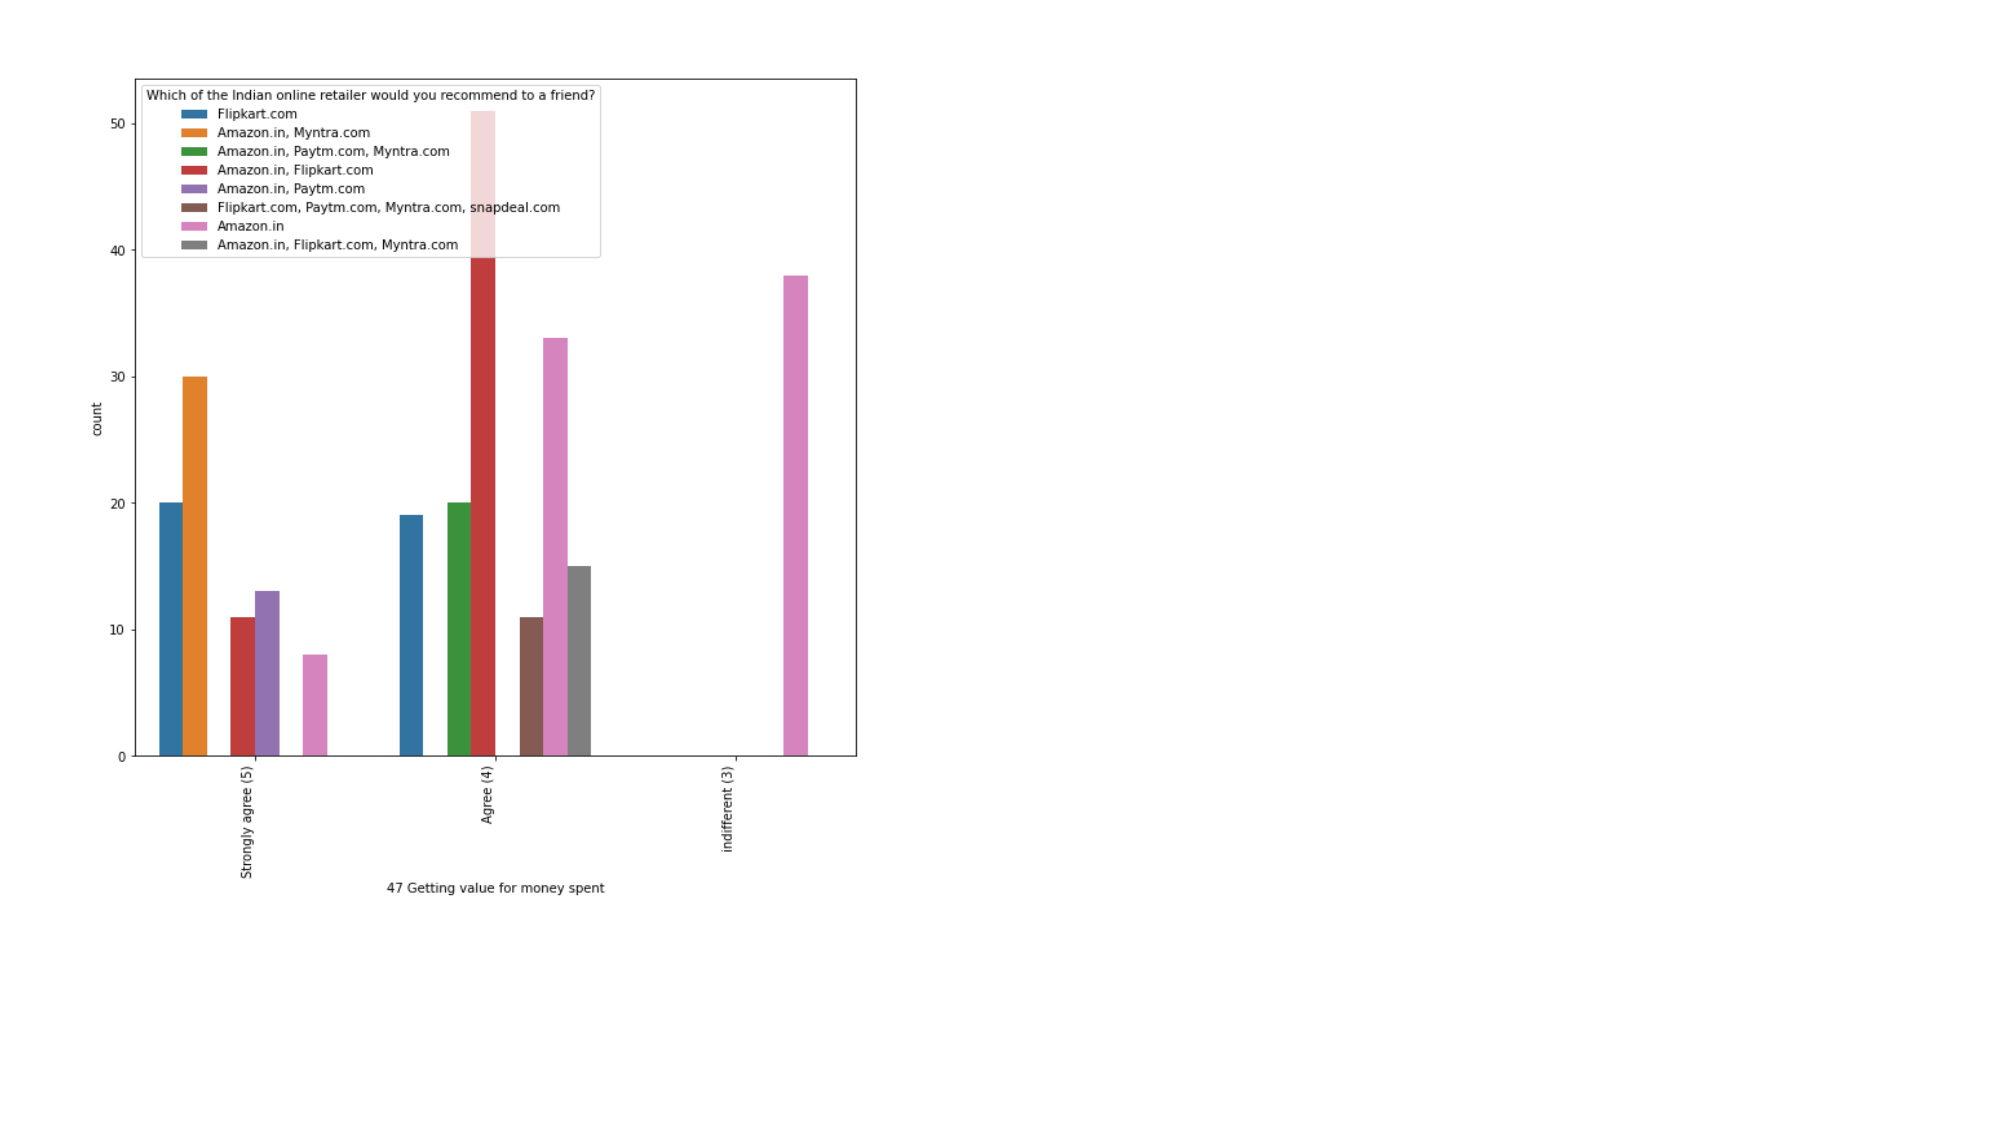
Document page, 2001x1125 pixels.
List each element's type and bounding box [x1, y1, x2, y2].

list [82, 70, 865, 904]
